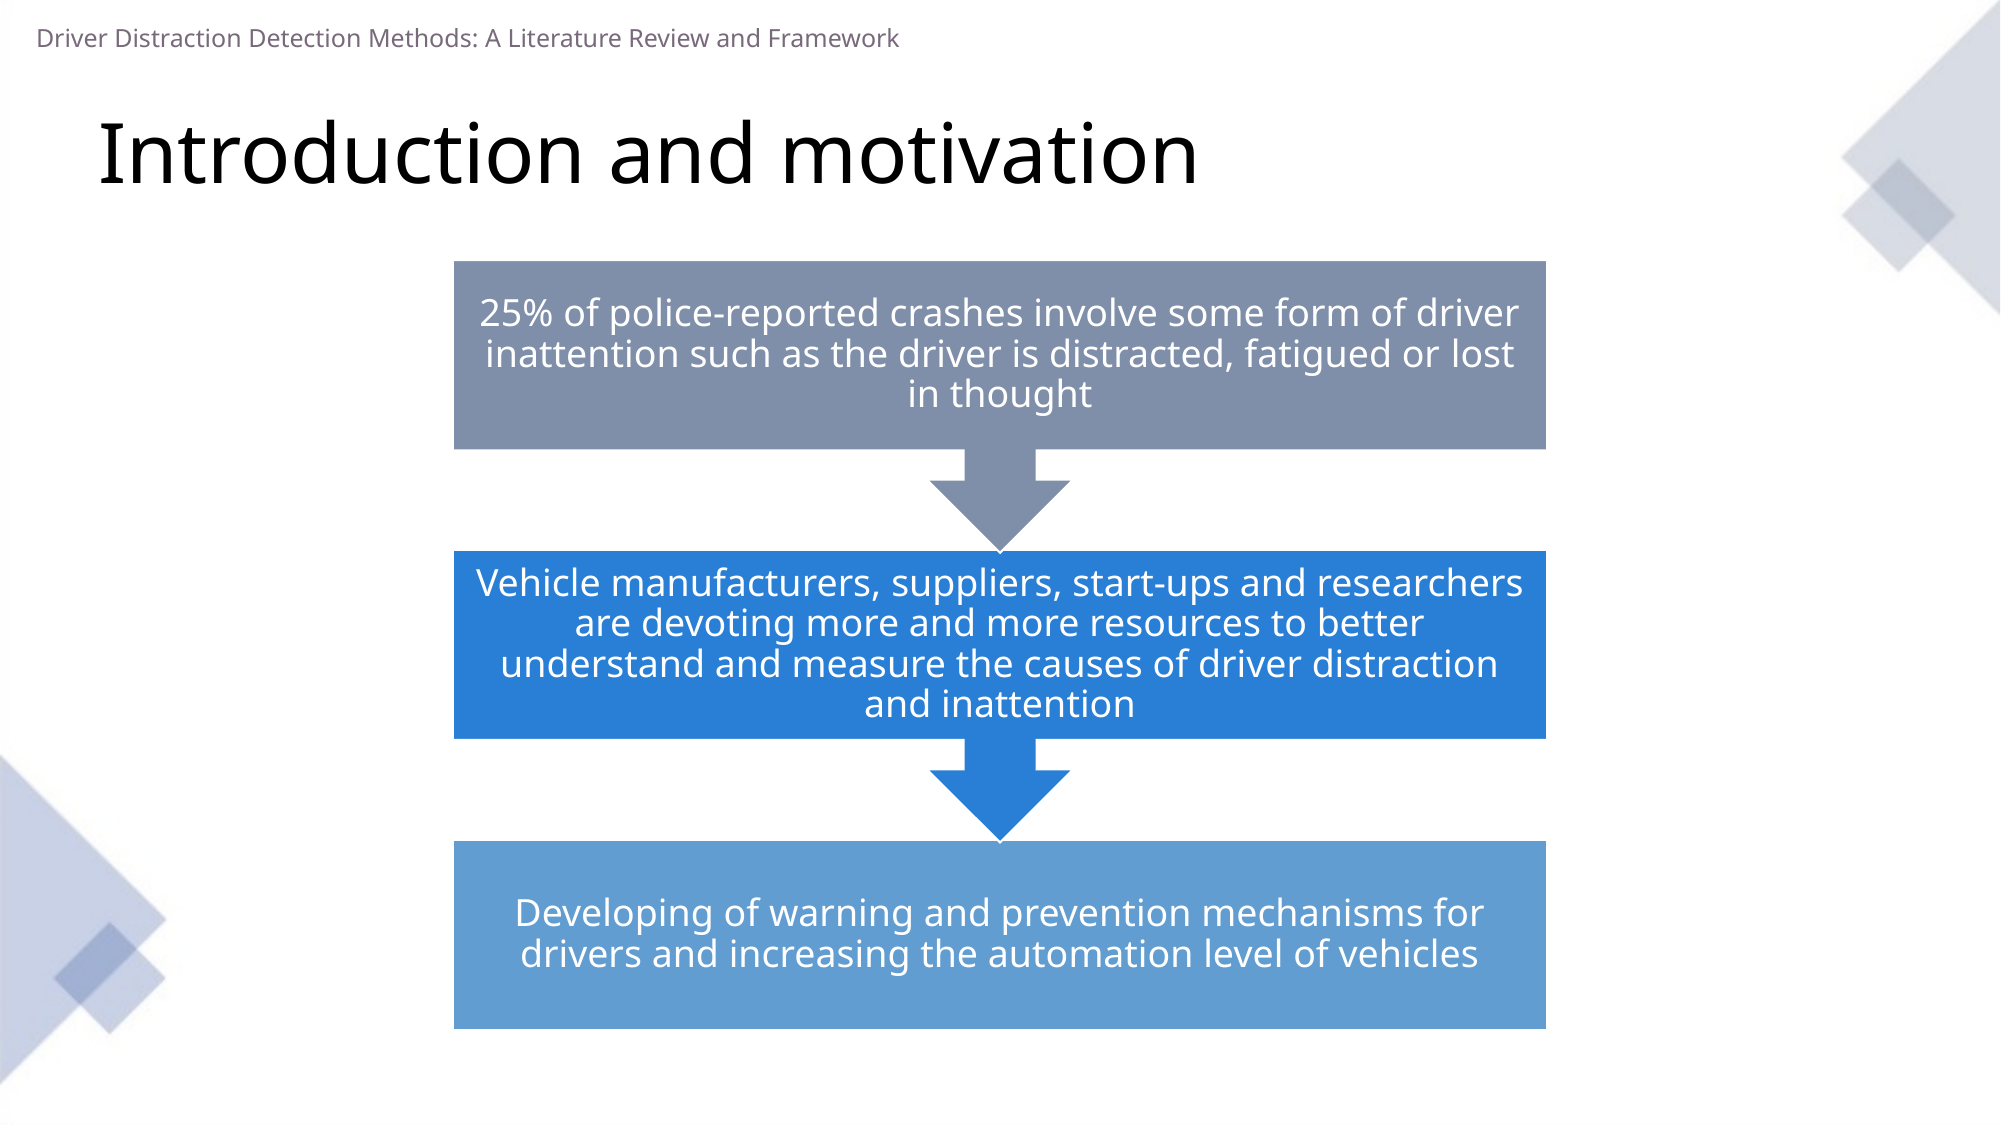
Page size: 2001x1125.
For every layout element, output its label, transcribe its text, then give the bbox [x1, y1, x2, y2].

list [452, 259, 1548, 1031]
text_box Introduction and motivation [83, 81, 1235, 233]
text_box Driver Distraction Detection Methods: A Literature Review and Framework [20, 15, 1432, 82]
picture [0, 0, 2001, 1125]
